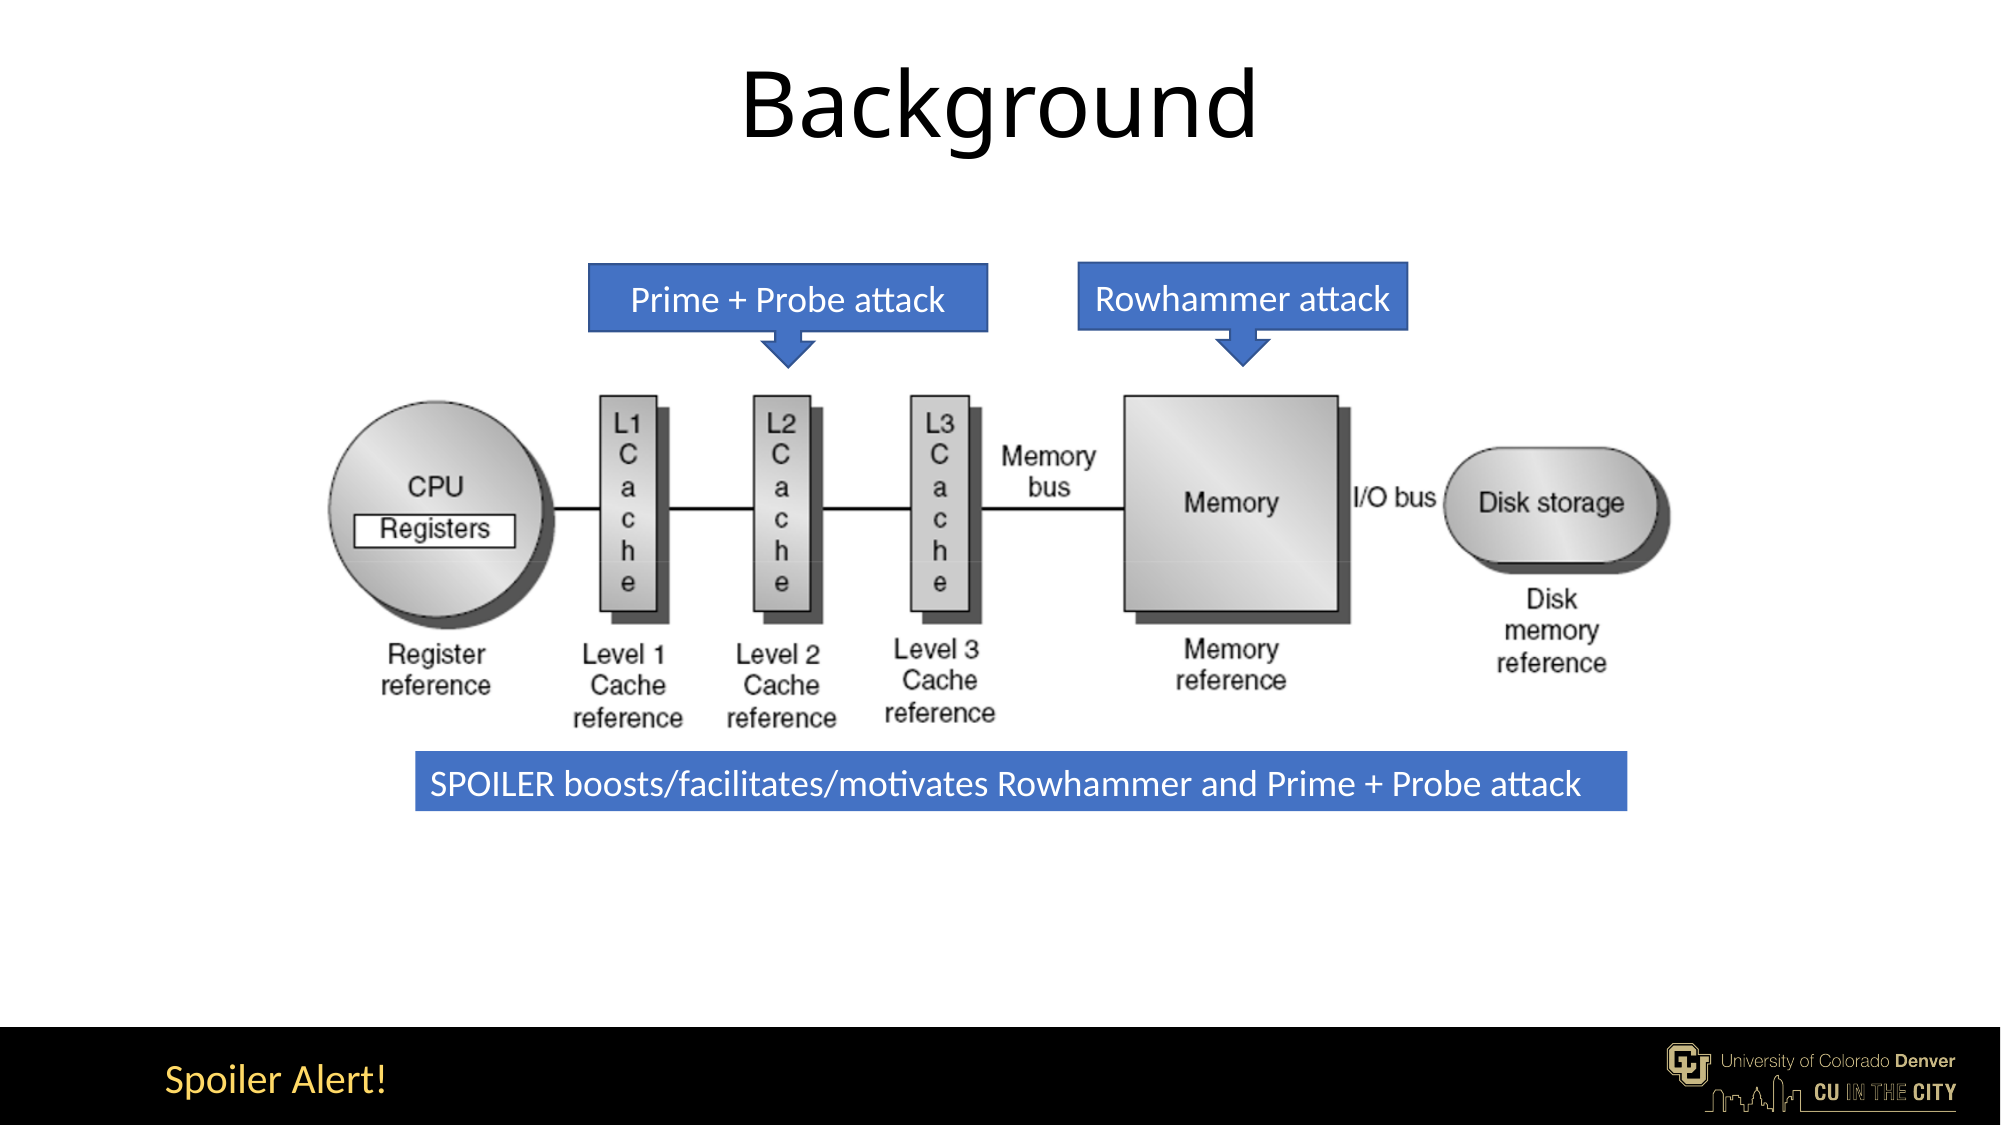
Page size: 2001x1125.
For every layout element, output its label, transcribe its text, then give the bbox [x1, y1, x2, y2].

picture [308, 359, 1680, 738]
picture [1666, 1042, 1957, 1112]
title Background [137, 0, 1863, 217]
text_box Rowhammer attack [1077, 261, 1409, 359]
text_box Prime + Probe attack [588, 263, 989, 359]
text_box SPOILER boosts/facilitates/motivates Rowhammer and Prime + Probe attack [415, 751, 1628, 812]
